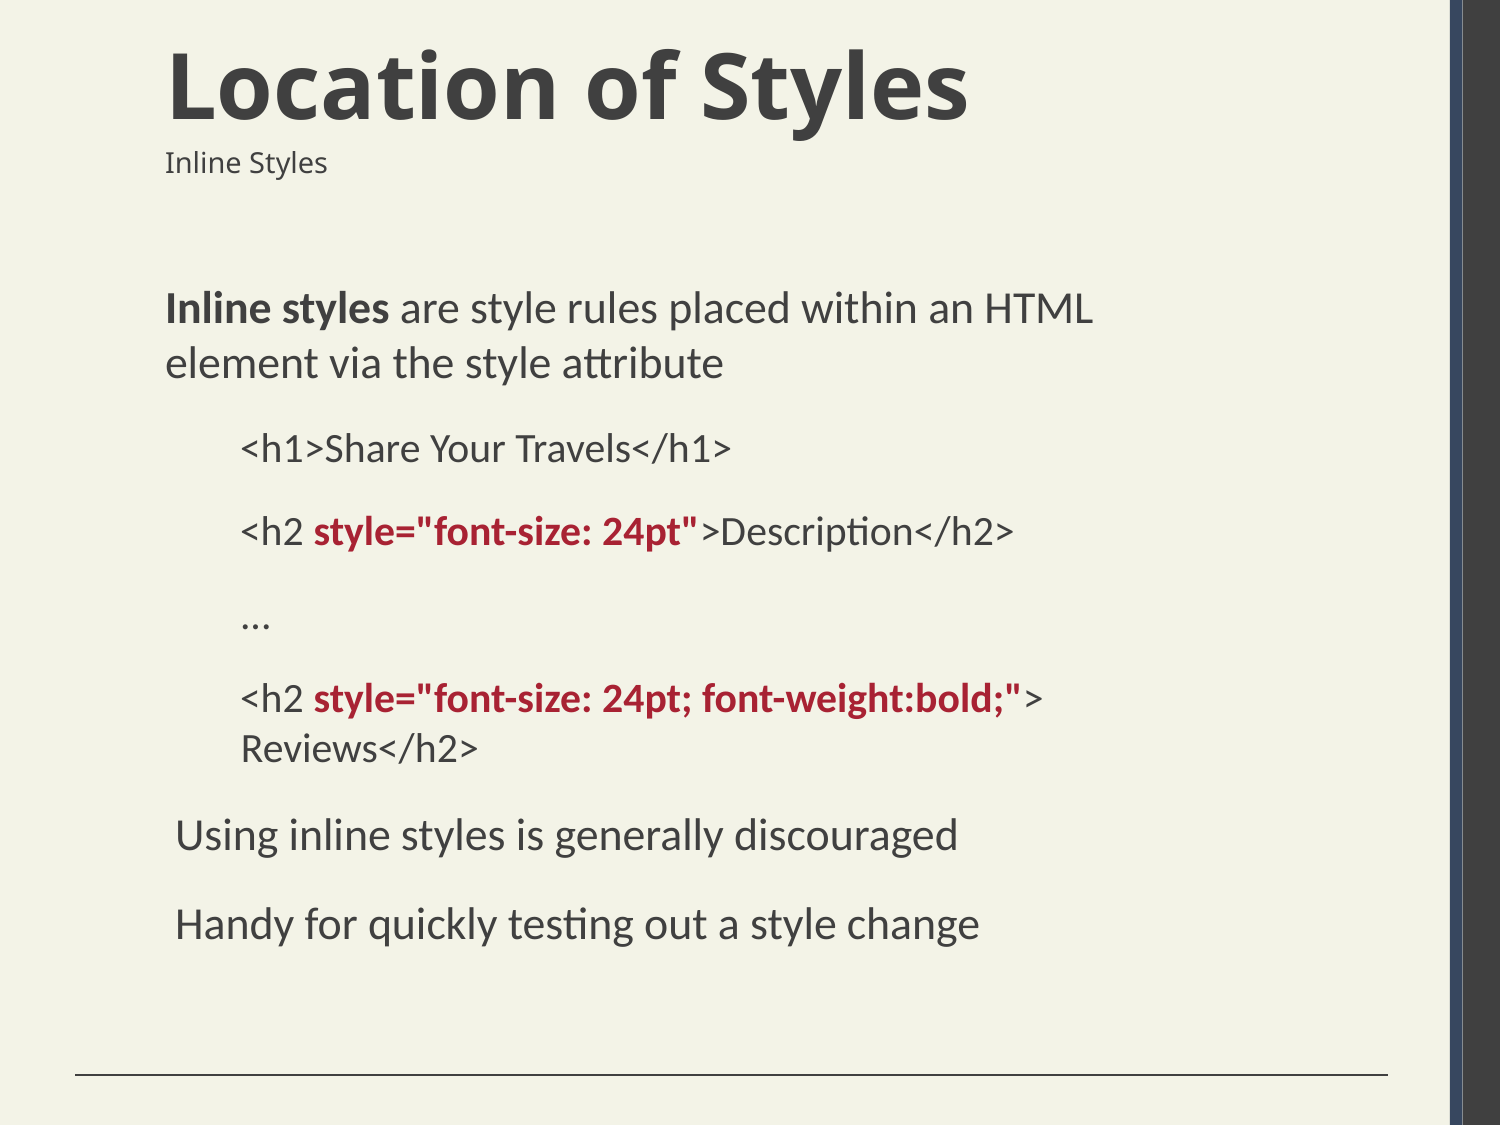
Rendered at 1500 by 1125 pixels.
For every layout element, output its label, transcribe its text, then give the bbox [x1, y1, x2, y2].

list Inline Styles [150, 137, 1200, 188]
title Location of Styles [150, 20, 1425, 188]
list Inline styles are style rules placed within an HTML element via the style attribute <h1>Share Your Travels</h1> <h2 style="font-size: 24pt">Description</h2> ... <h2 style="font-size: 24pt; font-weight:bold;"> Reviews</h2> Using inline styles is generally discouraged Handy for quickly testing out a style change [150, 270, 1200, 1013]
